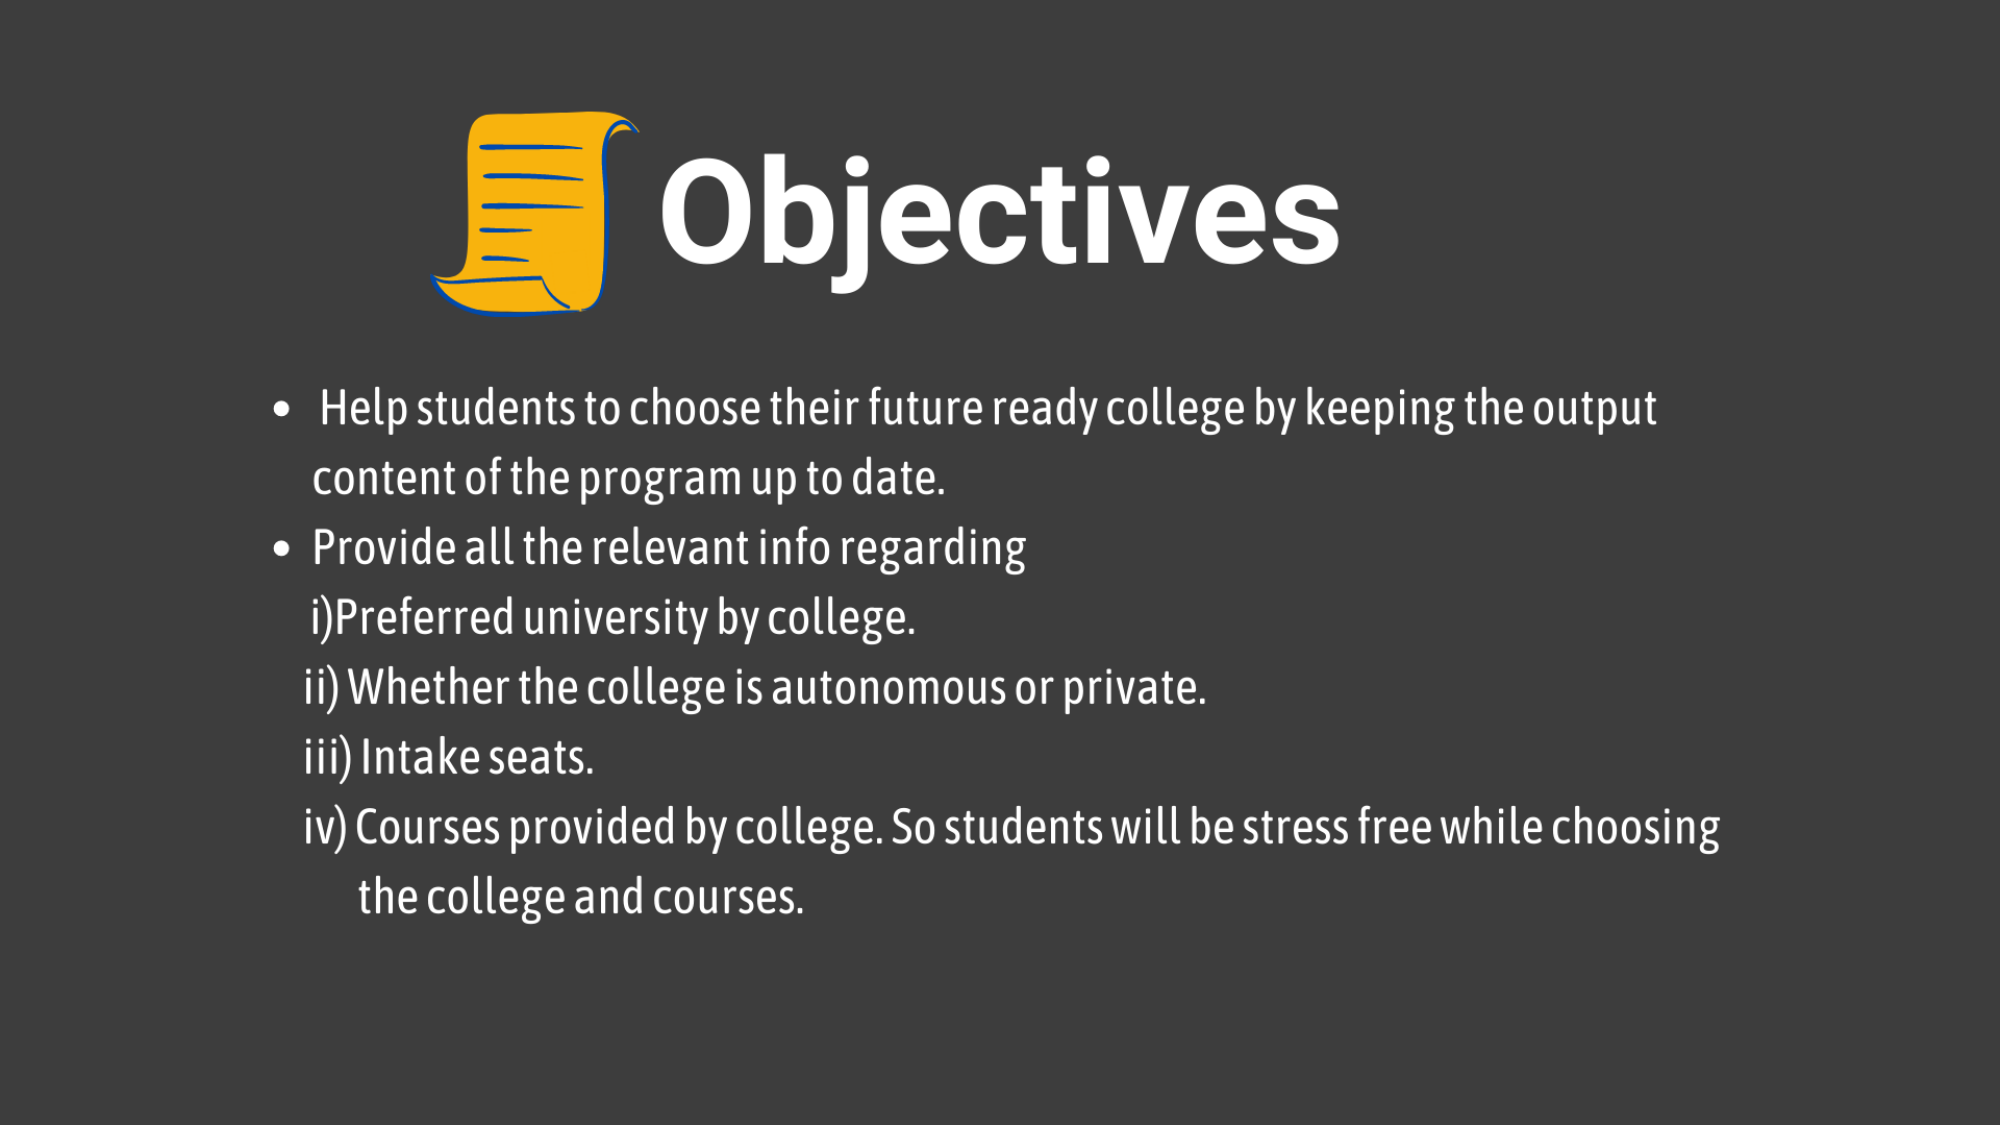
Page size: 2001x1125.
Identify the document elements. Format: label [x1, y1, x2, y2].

list [0, 0, 2000, 1125]
